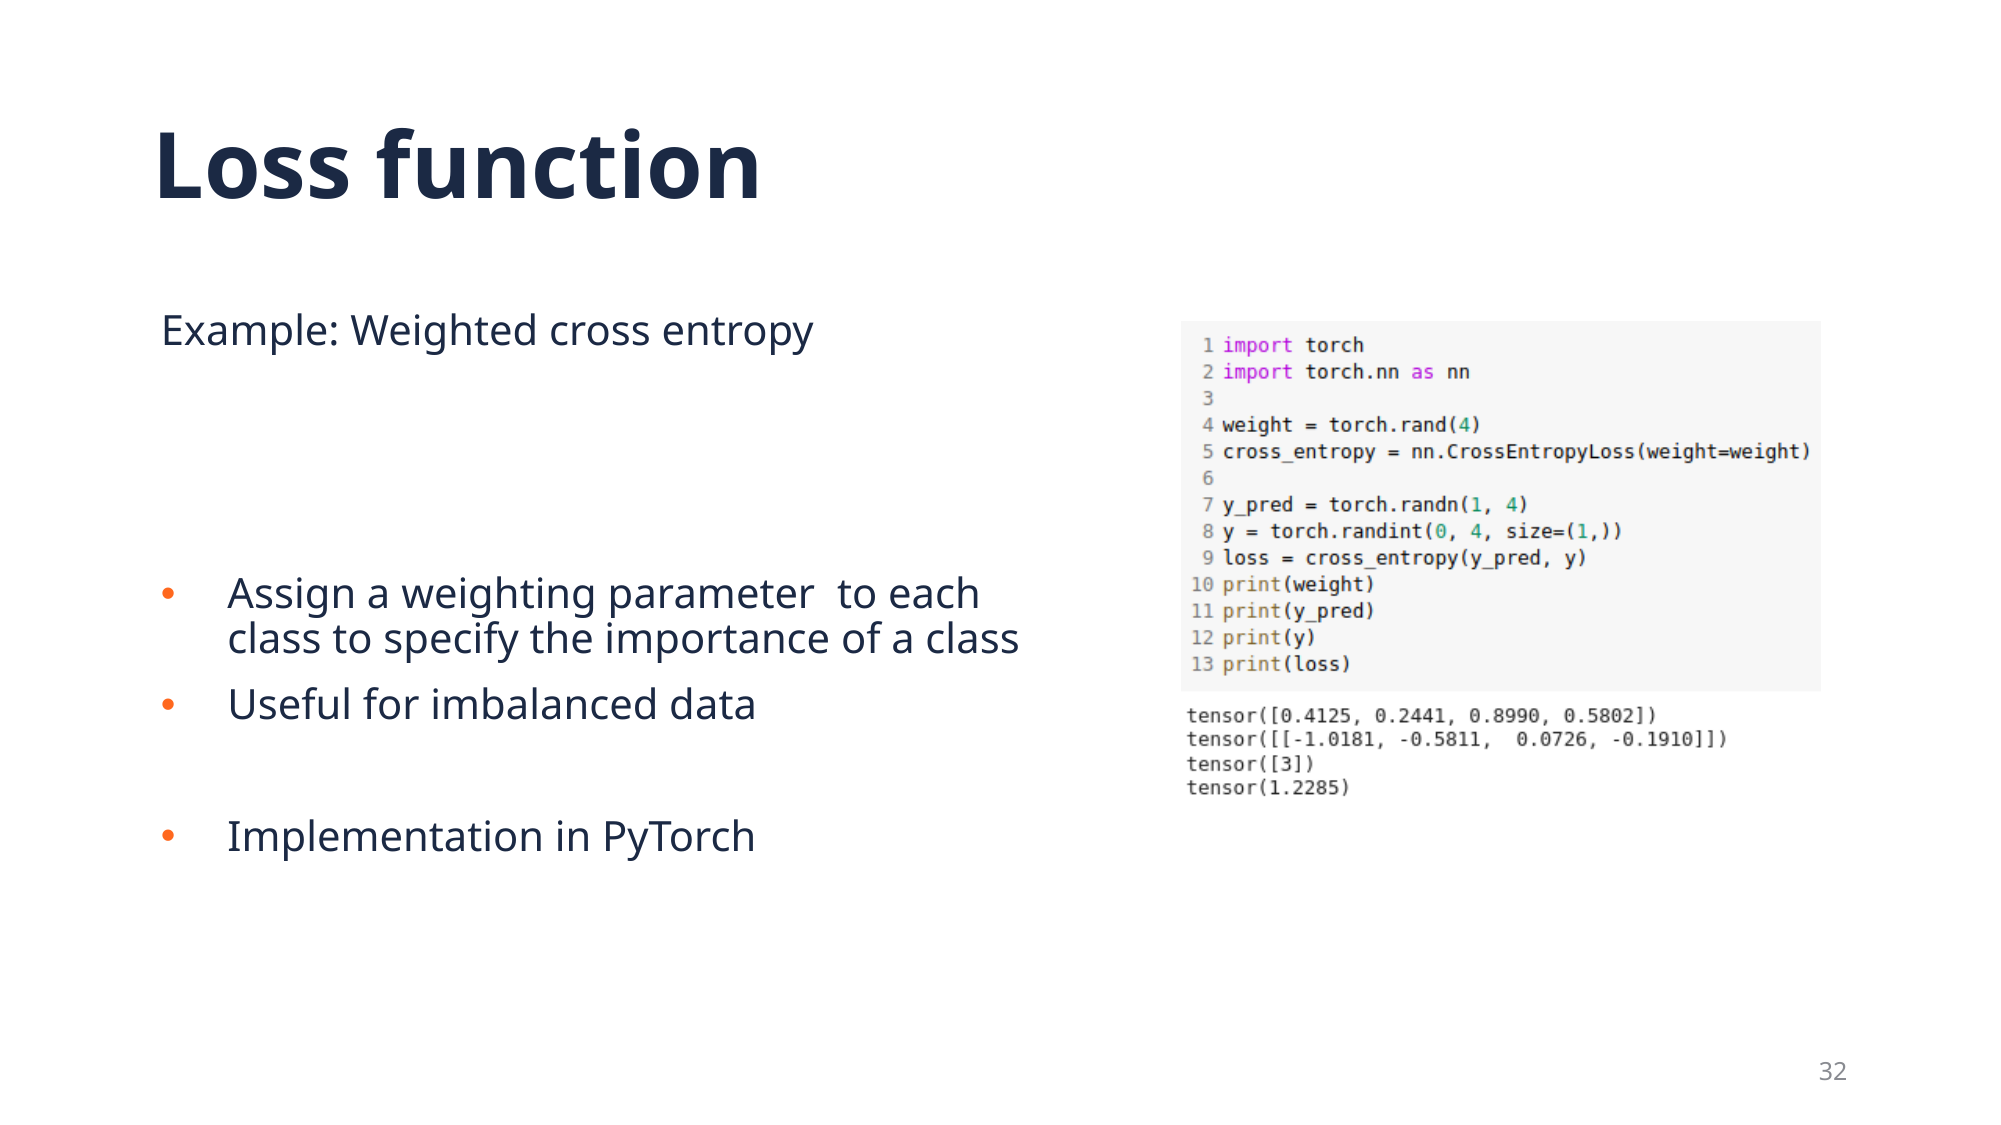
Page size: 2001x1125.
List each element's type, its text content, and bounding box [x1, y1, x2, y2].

title Loss function [137, 59, 1863, 278]
picture [1181, 320, 1821, 805]
slide_number 32 [1412, 1042, 1863, 1103]
